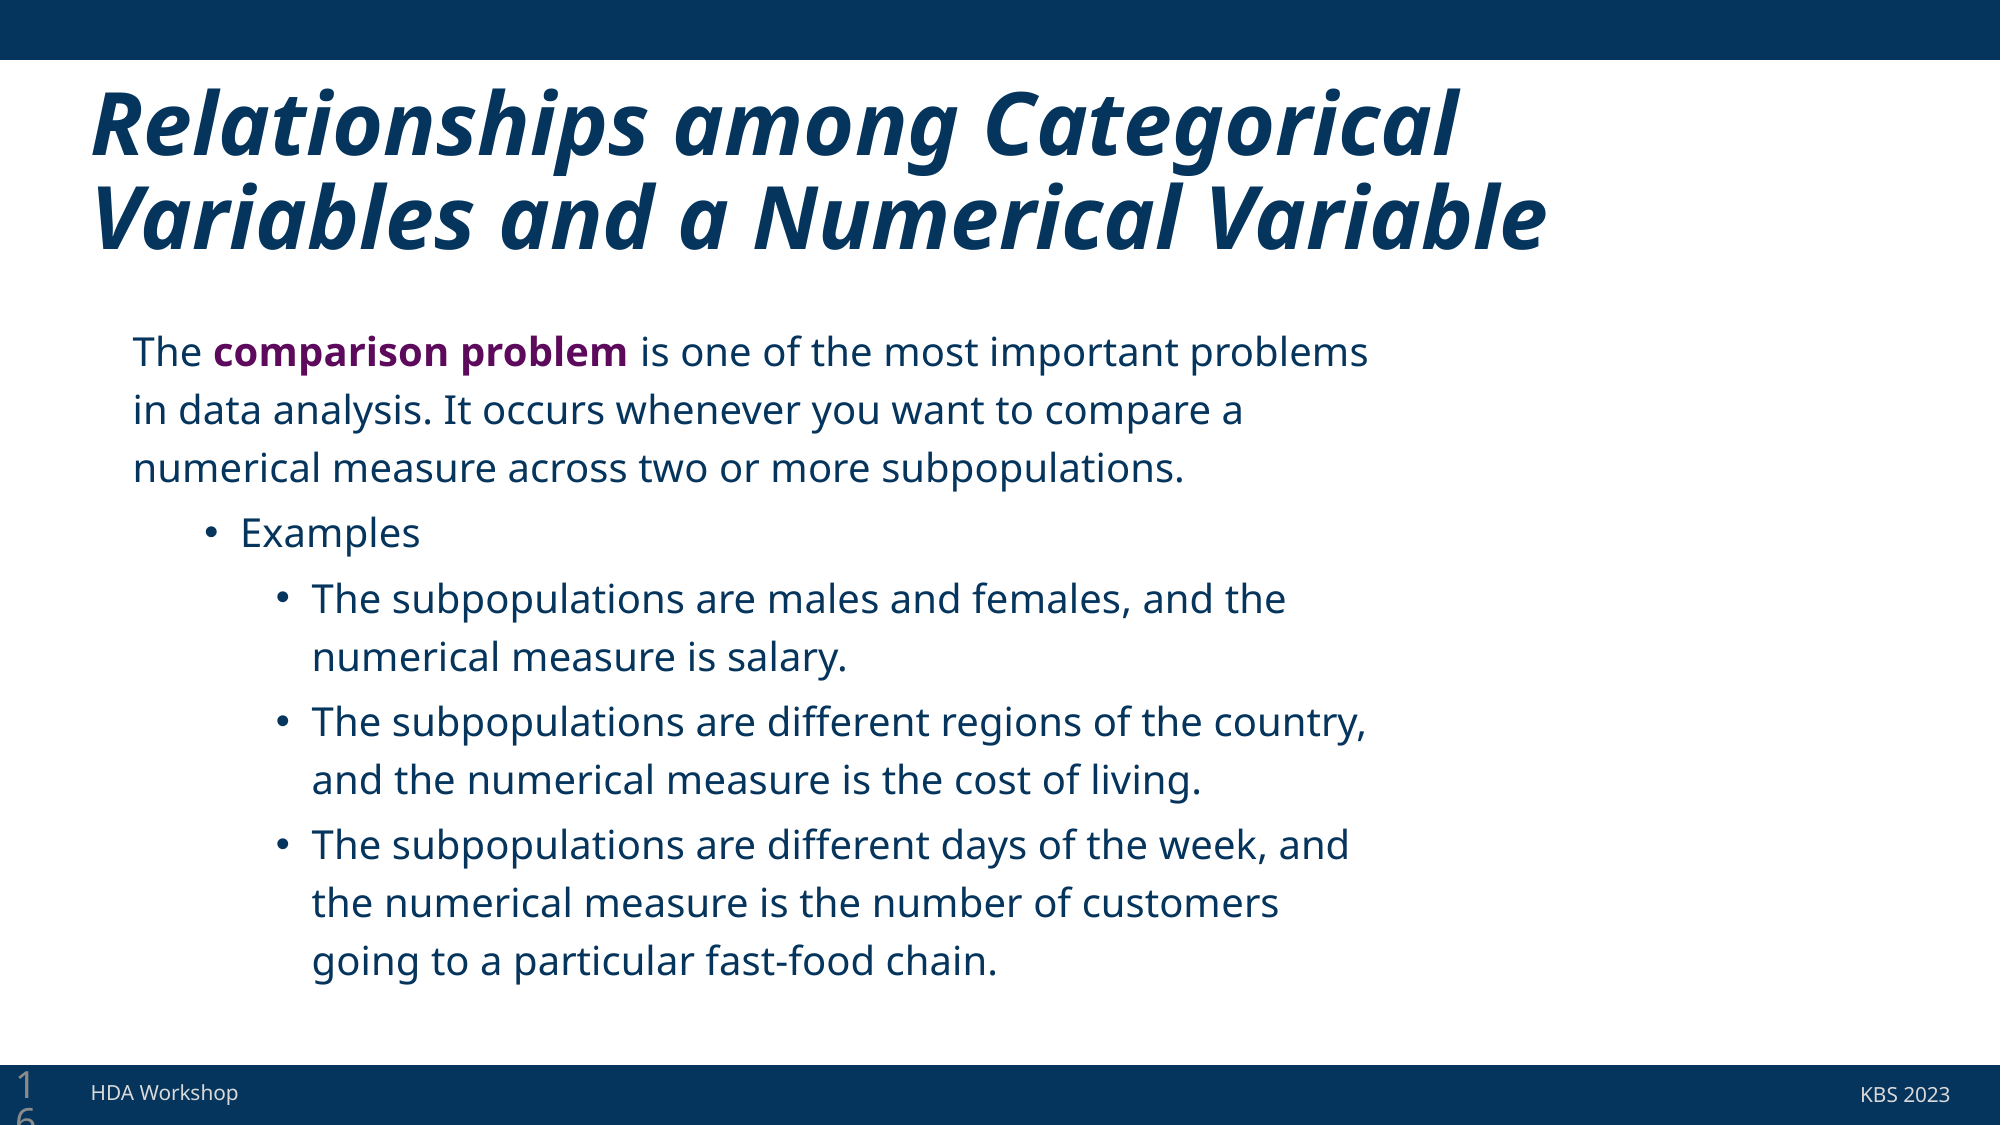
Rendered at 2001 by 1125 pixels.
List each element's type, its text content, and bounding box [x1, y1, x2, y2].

list The comparison problem is one of the most important problems in data analysis. It occurs whenever you want to compare a numerical measure across two or more subpopulations. Examples The subpopulations are males and females, and the numerical measure is salary. The subpopulations are different regions of the country, and the numerical measure is the cost of living. The subpopulations are different days of the week, and the numerical measure is the number of customers going to a particular fast-food chain. [117, 309, 1414, 1071]
text_box HDA Workshop [75, 1075, 397, 1113]
slide_number 16 [0, 1066, 41, 1107]
title Relationships among Categorical Variables and a Numerical Variable [75, 90, 1760, 258]
text_box KBS 2023 [1644, 1077, 1966, 1115]
